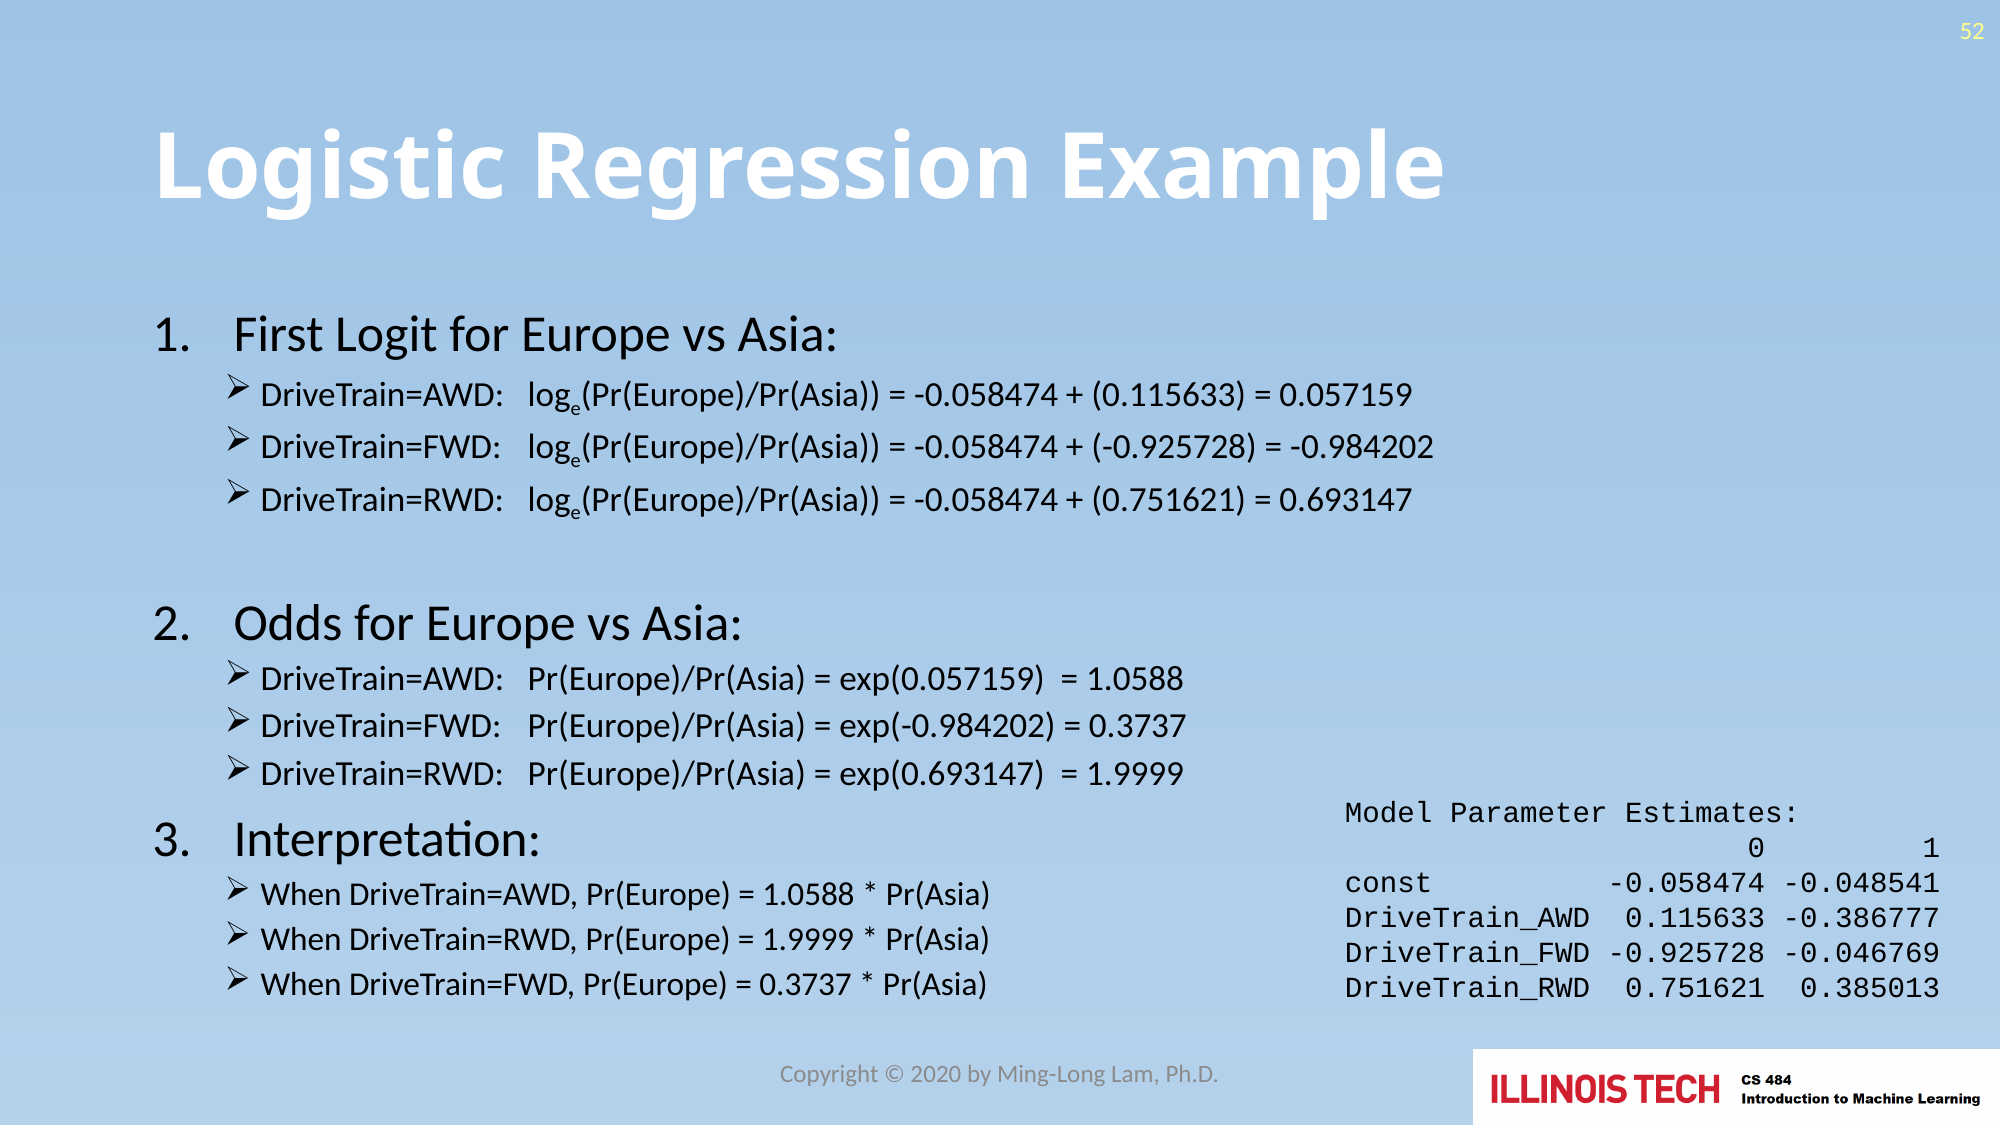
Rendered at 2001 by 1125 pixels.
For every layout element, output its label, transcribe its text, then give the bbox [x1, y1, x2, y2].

picture [1473, 1049, 2000, 1125]
list First Logit for Europe vs Asia: DriveTrain=AWD: loge(Pr(Europe)/Pr(Asia)) = -0.058474 + (0.115633) = 0.057159 DriveTrain=FWD: loge(Pr(Europe)/Pr(Asia)) = -0.058474 + (-0.925728) = -0.984202 DriveTrain=RWD: loge(Pr(Europe)/Pr(Asia)) = -0.058474 + (0.751621) = 0.693147 Odds for Europe vs Asia: DriveTrain=AWD: Pr(Europe)/Pr(Asia) = exp(0.057159) = 1.0588 DriveTrain=FWD: Pr(Europe)/Pr(Asia) = exp(-0.984202) = 0.3737 DriveTrain=RWD: Pr(Europe)/Pr(Asia) = exp(0.693147) = 1.9999 Interpretation: When DriveTrain=AWD, Pr(Europe) = 1.0588 * Pr(Asia) When DriveTrain=RWD, Pr(Europe) = 1.9999 * Pr(Asia) When DriveTrain=FWD, Pr(Europe) = 0.3737 * Pr(Asia) [137, 299, 1863, 1014]
footer Copyright © 2020 by Ming-Long Lam, Ph.D. [662, 1042, 1338, 1103]
title Logistic Regression Example [137, 59, 1863, 278]
text_box Model Parameter Estimates: 0 1 const -0.058474 -0.048541 DriveTrain_AWD 0.115633 -0.386777 DriveTrain_FWD -0.925728 -0.046769 DriveTrain_RWD 0.751621 0.385013 [1330, 786, 1976, 1011]
slide_number 52 [1550, 0, 2000, 60]
